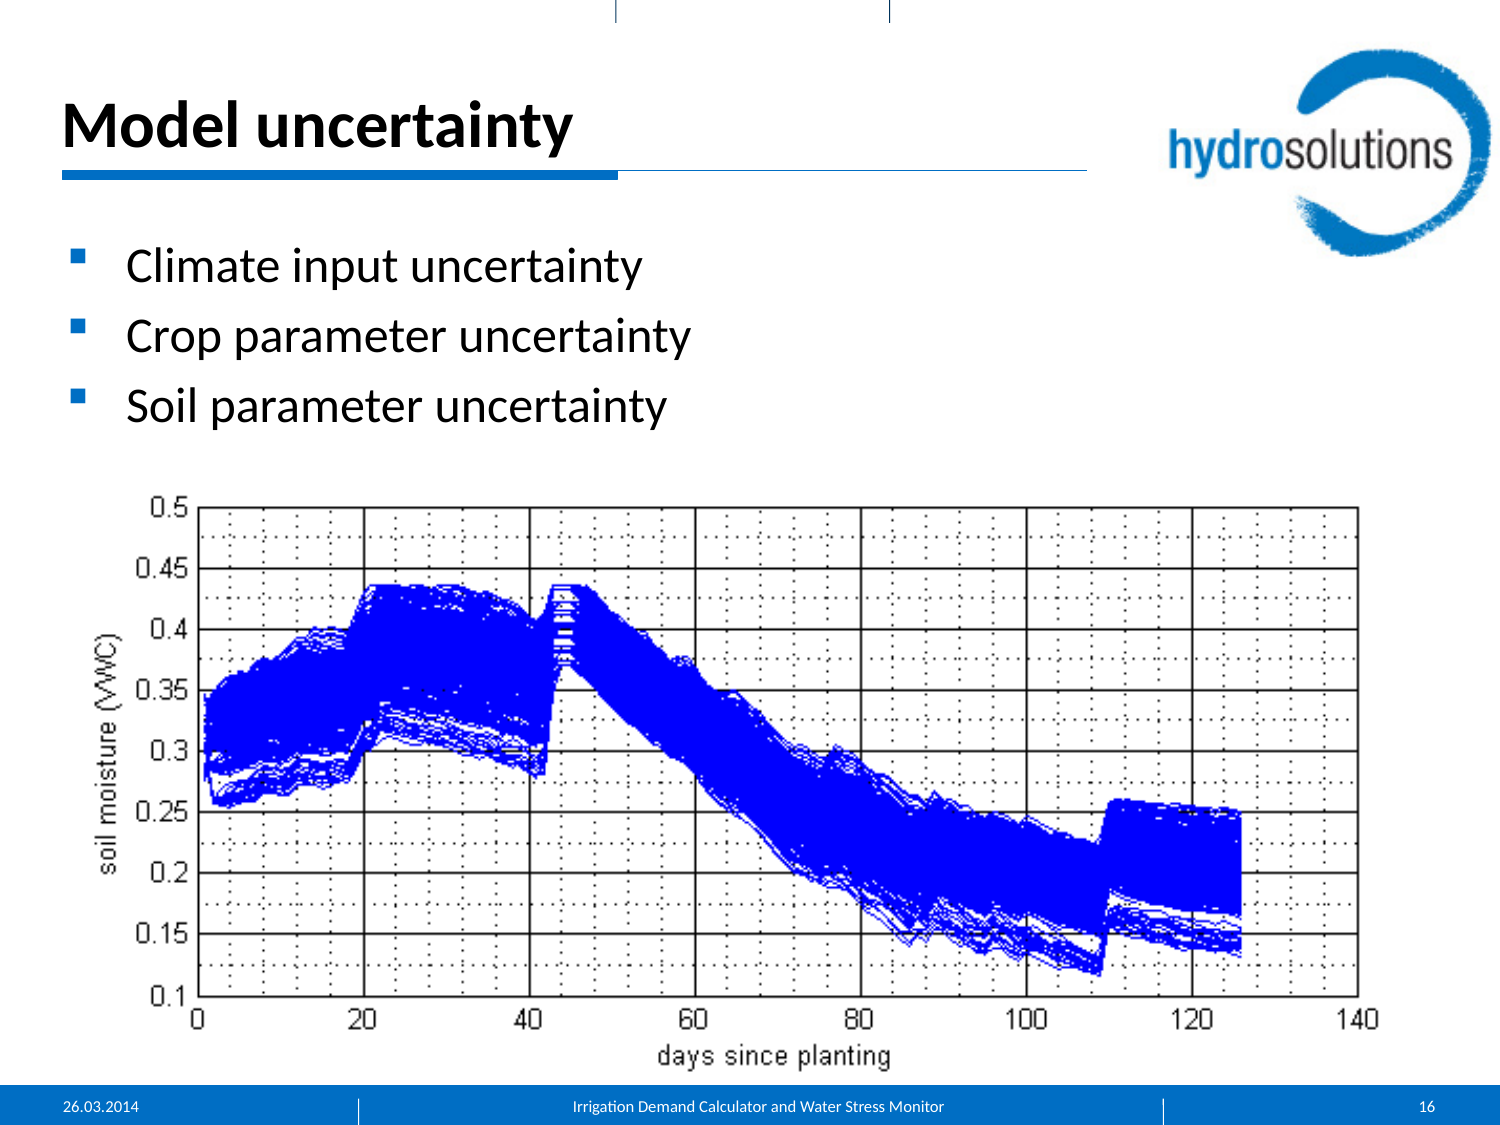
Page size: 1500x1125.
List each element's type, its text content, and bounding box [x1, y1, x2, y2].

list Climate input uncertainty Crop parameter uncertainty Soil parameter uncertainty [66, 226, 1442, 455]
footer Irrigation Demand Calculator and Water Stress Monitor [367, 1088, 1151, 1125]
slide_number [47, 1088, 347, 1125]
slide_number 16 [1181, 1088, 1451, 1125]
picture [1087, 0, 1500, 302]
picture [3, 461, 1500, 1076]
title Model uncertainty [60, 74, 1437, 202]
